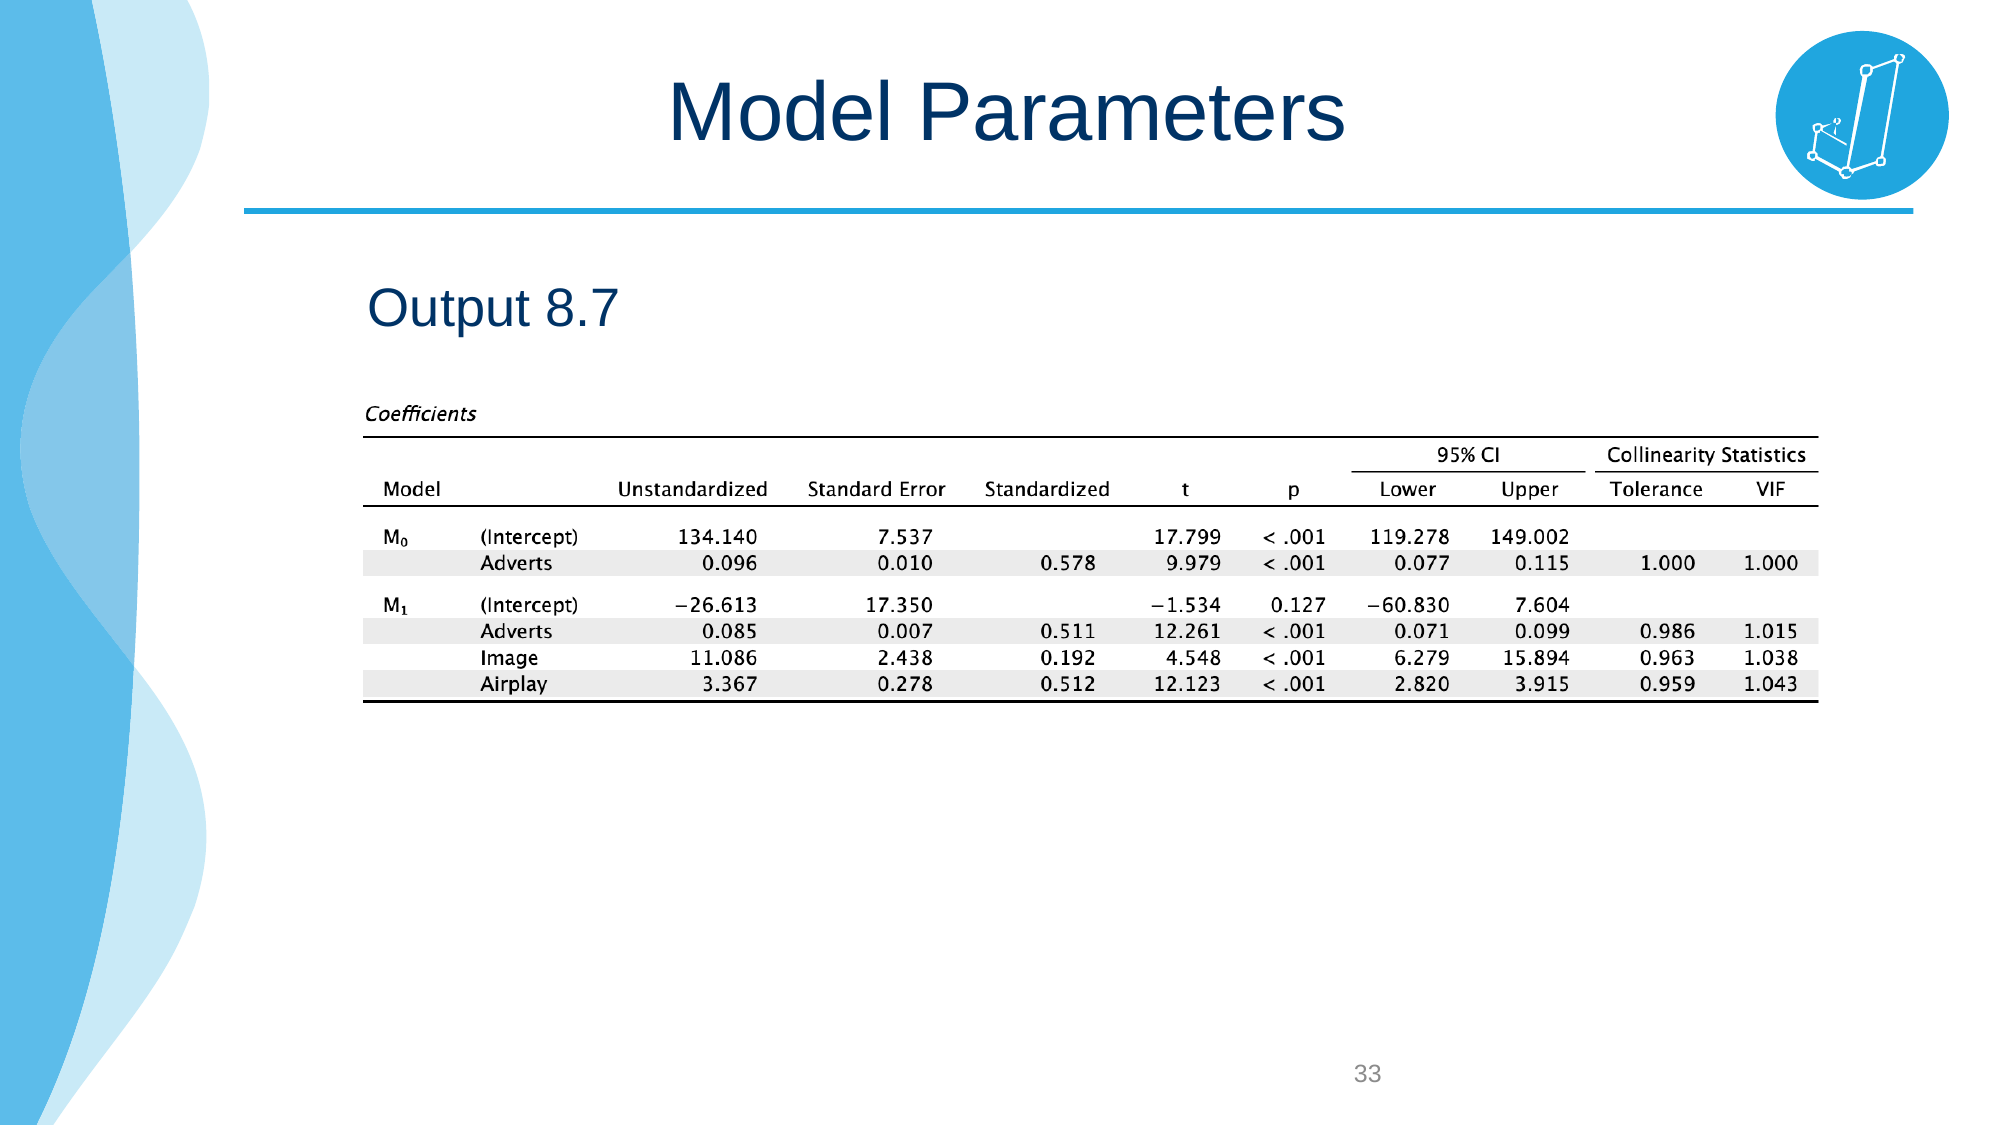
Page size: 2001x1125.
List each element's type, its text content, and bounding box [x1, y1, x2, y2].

picture [357, 394, 1828, 716]
list Output 8.7 [353, 264, 1647, 342]
title Model Parameters [244, 19, 1772, 212]
slide_number 33 [1059, 1042, 1397, 1103]
